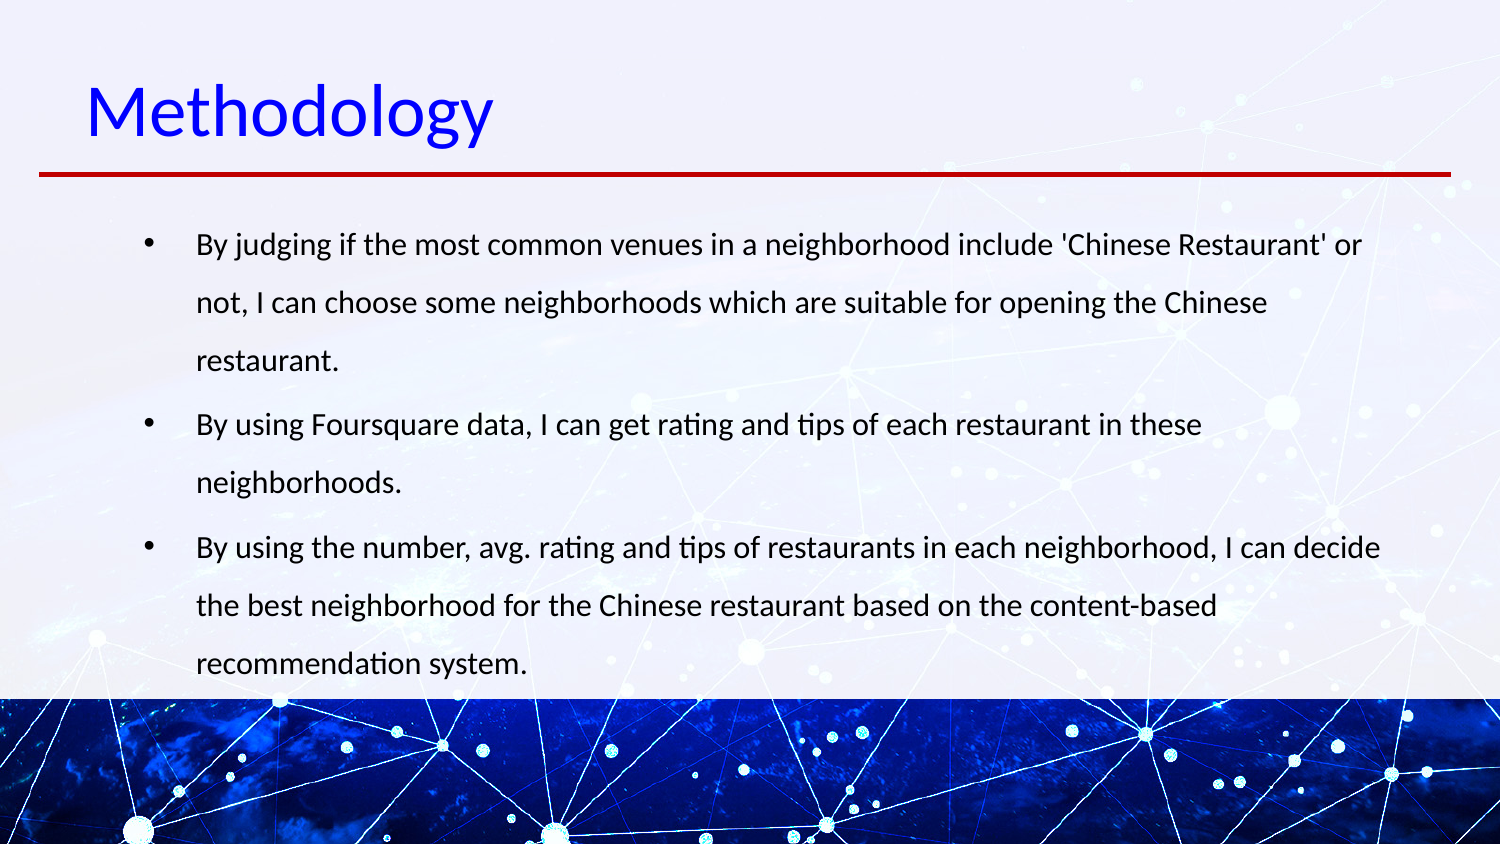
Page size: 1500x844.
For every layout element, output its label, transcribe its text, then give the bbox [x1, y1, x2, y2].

title Methodology [70, 44, 1424, 170]
list By judging if the most common venues in a neighborhood include 'Chinese Restaurant' or not, I can choose some neighborhoods which are suitable for opening the Chinese restaurant. By using Foursquare data, I can get rating and tips of each restaurant in these neighborhoods. By using the number, avg. rating and tips of restaurants in each neighborhood, I can decide the best neighborhood for the Chinese restaurant based on the content-based recommendation system. [128, 196, 1404, 693]
picture [0, 0, 1500, 844]
